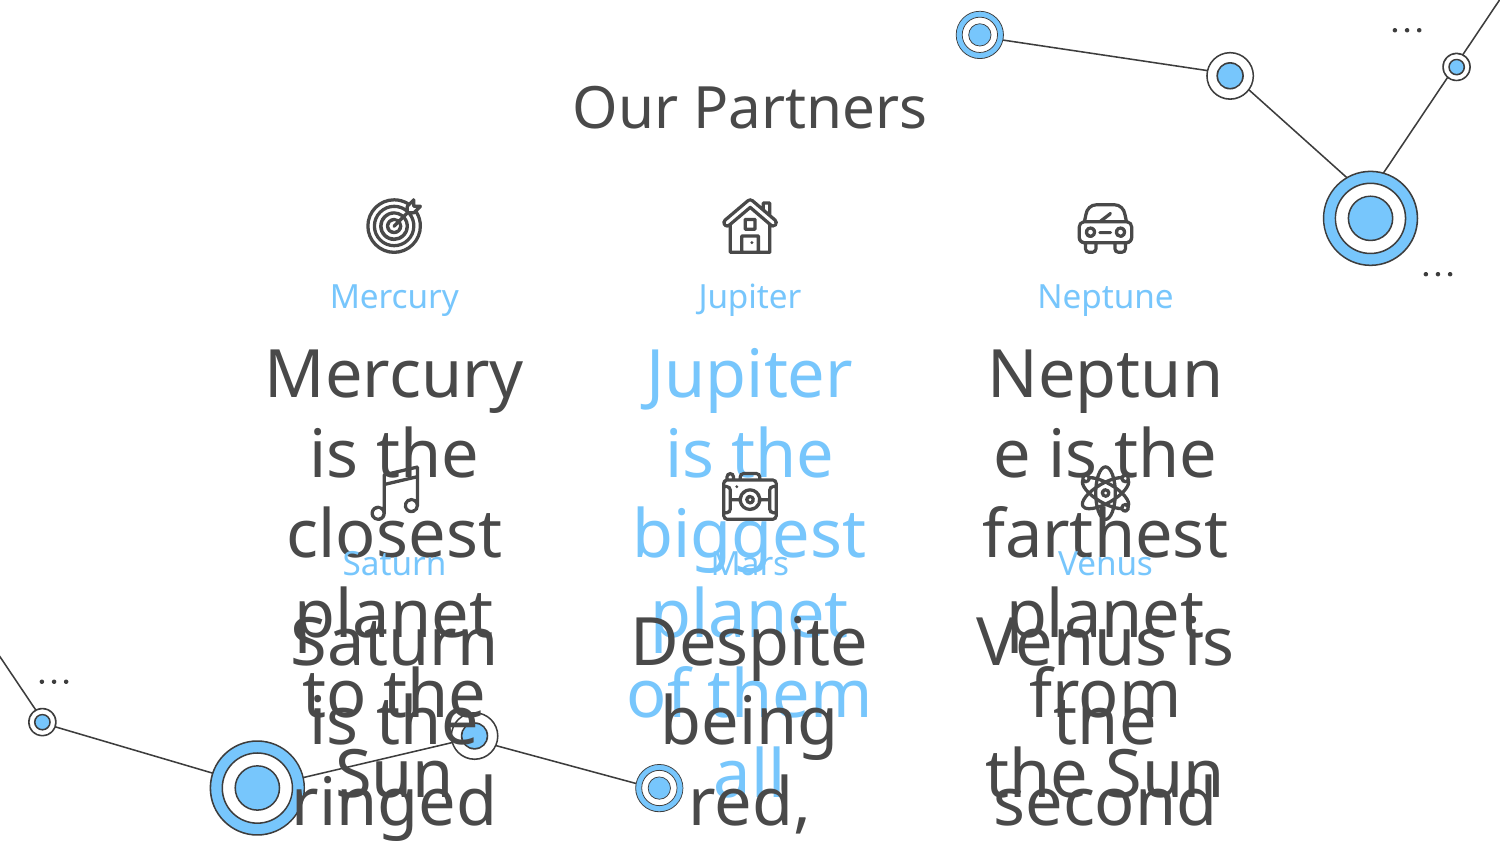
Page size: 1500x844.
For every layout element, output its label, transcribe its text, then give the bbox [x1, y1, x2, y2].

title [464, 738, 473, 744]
text_box [366, 198, 423, 254]
title Our Partners [506, 55, 993, 150]
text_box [721, 197, 779, 255]
subtitle Venus [960, 527, 1251, 583]
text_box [721, 471, 779, 522]
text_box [1079, 464, 1132, 522]
subtitle Despite being red, Mars is actually a cold place [590, 583, 910, 684]
subtitle Saturn is the ringed one and a gas giant [249, 583, 540, 684]
subtitle Mercury [249, 260, 540, 316]
subtitle Jupiter [605, 260, 895, 336]
subtitle Neptune [960, 260, 1251, 316]
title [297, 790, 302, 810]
subtitle Venus is the second planet from the Sun [960, 583, 1251, 684]
subtitle Jupiter is the biggest planet of them all [605, 336, 895, 417]
subtitle Saturn [249, 527, 540, 583]
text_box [1077, 202, 1134, 255]
subtitle Neptune is the farthest planet from the Sun [960, 316, 1251, 417]
subtitle Mars [590, 527, 910, 583]
text_box [370, 465, 420, 521]
subtitle Mercury is the closest planet to the Sun [249, 316, 540, 417]
